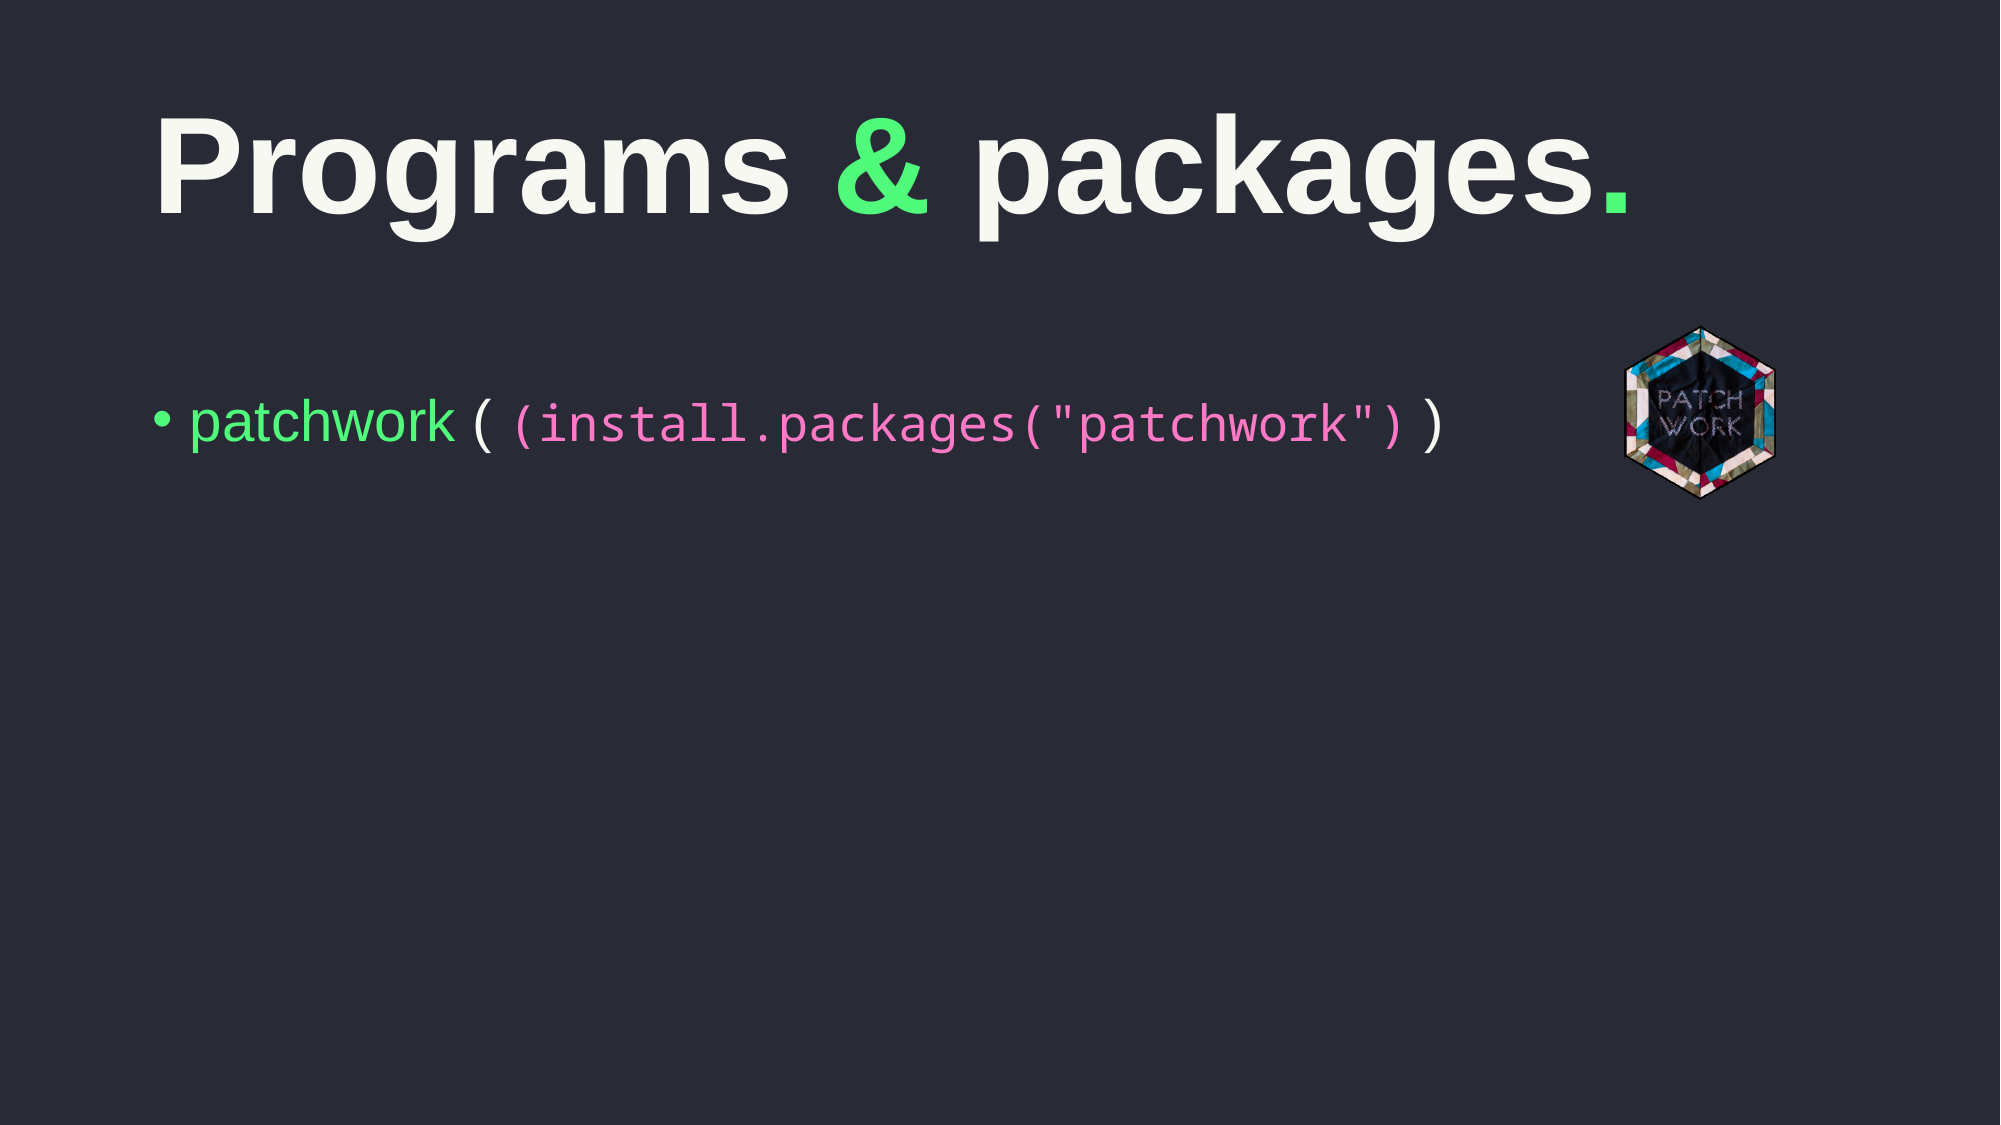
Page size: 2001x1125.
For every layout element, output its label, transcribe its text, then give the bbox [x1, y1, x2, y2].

title Programs & packages. [137, 59, 1863, 278]
picture [1624, 325, 1776, 500]
list patchwork ( (install.packages("patchwork") ) [137, 375, 1863, 1090]
